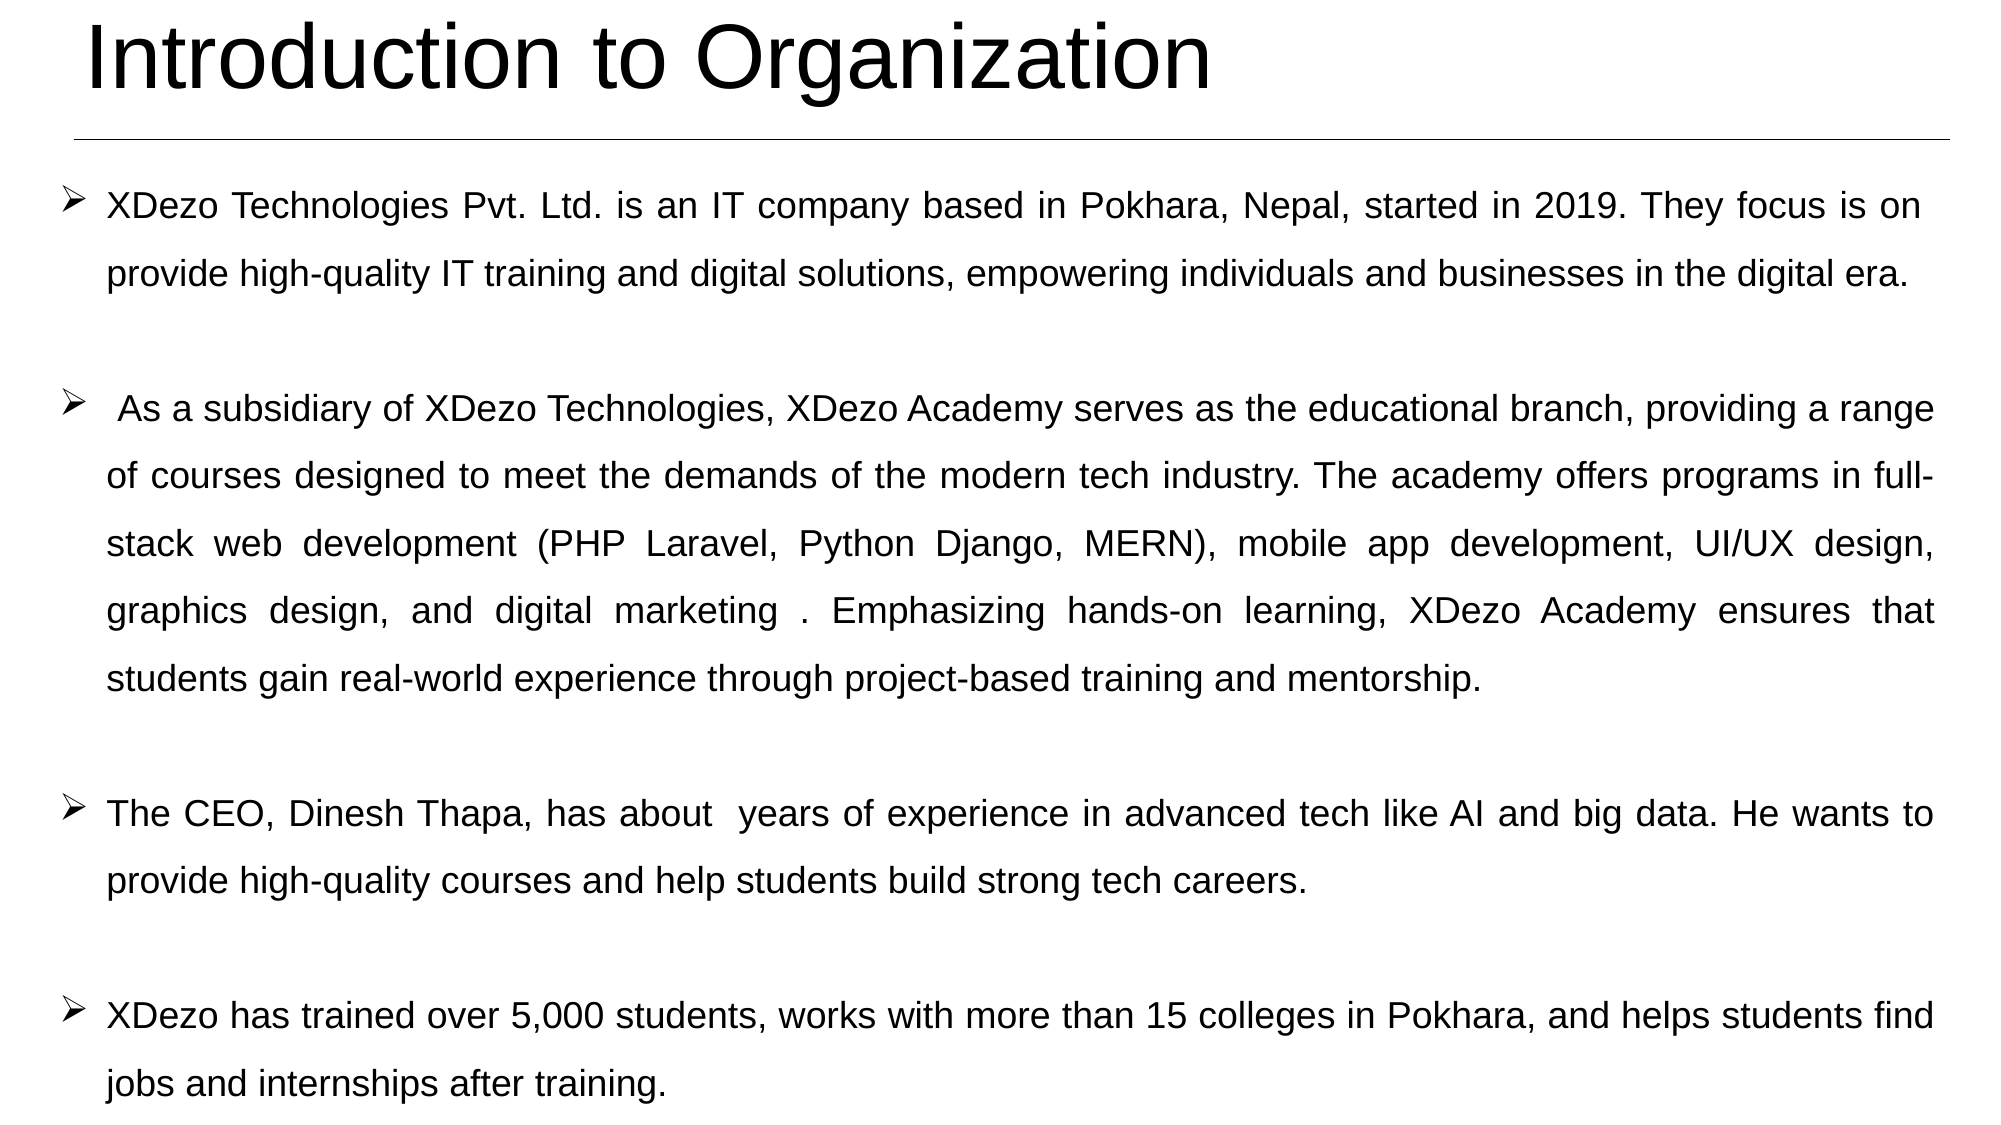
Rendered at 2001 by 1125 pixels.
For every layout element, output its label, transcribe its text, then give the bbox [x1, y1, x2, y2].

text_box Introduction to Organization XDezo Technologies Pvt. Ltd. is an IT company based in Pokhara, Nepal, started in 2019. They focus is on provide high-quality IT training and digital solutions, empowering individuals and businesses in the digital era. As a subsidiary of XDezo Technologies, XDezo Academy serves as the educational branch, providing a range of courses designed to meet the demands of the modern tech industry. The academy offers programs in full-stack web development (PHP Laravel, Python Django, MERN), mobile app development, UI/UX design, graphics design, and digital marketing . Emphasizing hands-on learning, XDezo Academy ensures that students gain real-world experience through project-based training and mentorship. The CEO, Dinesh Thapa, has about years of experience in advanced tech like AI and big data. He wants to provide high-quality courses and help students build strong tech careers. XDezo has trained over 5,000 students, works with more than 15 colleges in Pokhara, and helps students find jobs and internships after training. [44, 0, 1950, 1125]
